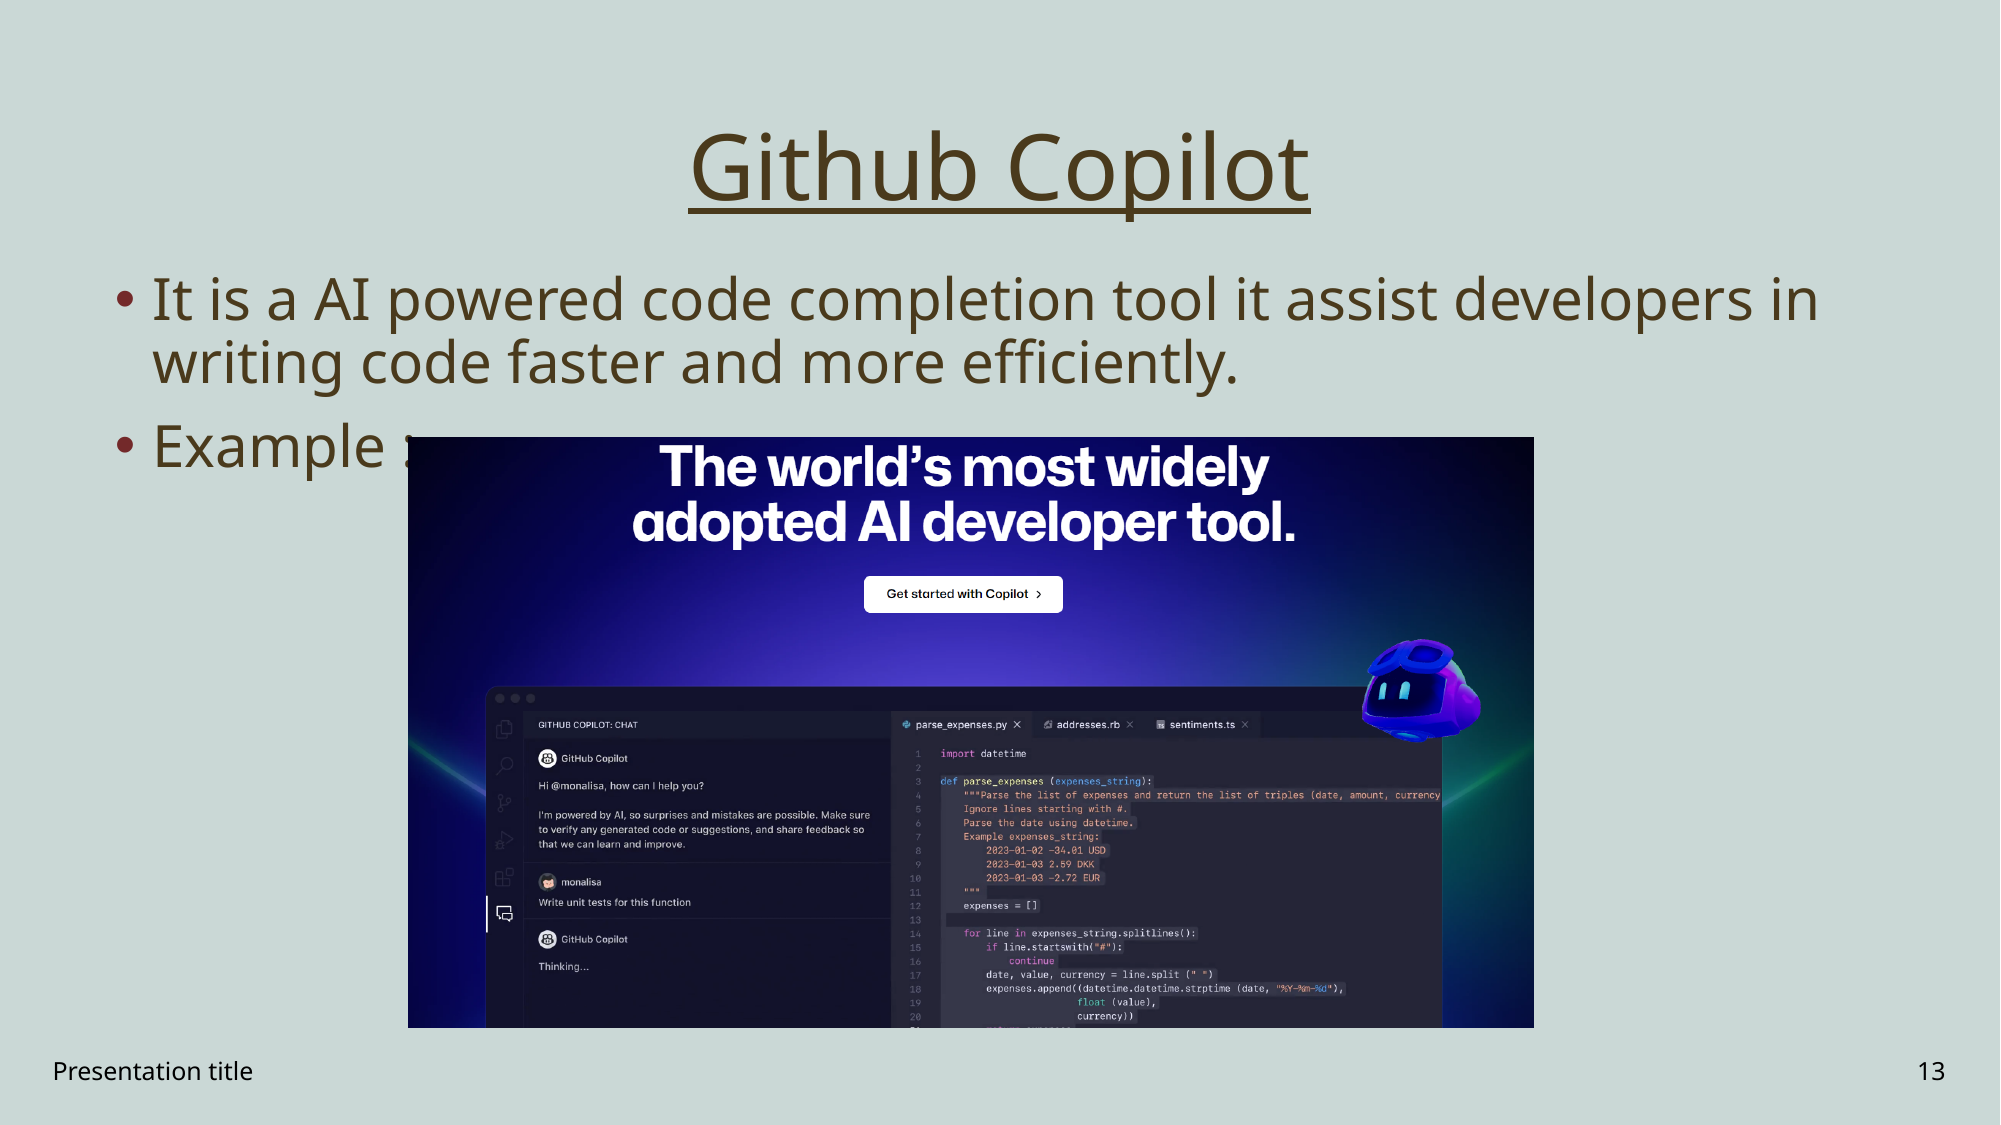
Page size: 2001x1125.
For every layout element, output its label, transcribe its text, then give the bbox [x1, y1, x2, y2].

footer Presentation title [37, 1042, 713, 1103]
title Github Copilot [137, 62, 1863, 262]
picture [407, 437, 1534, 1028]
list It is a AI powered code completion tool it assist developers in writing code faster and more efficiently. Example : [99, 262, 1900, 1013]
slide_number 13 [1510, 1042, 1961, 1103]
